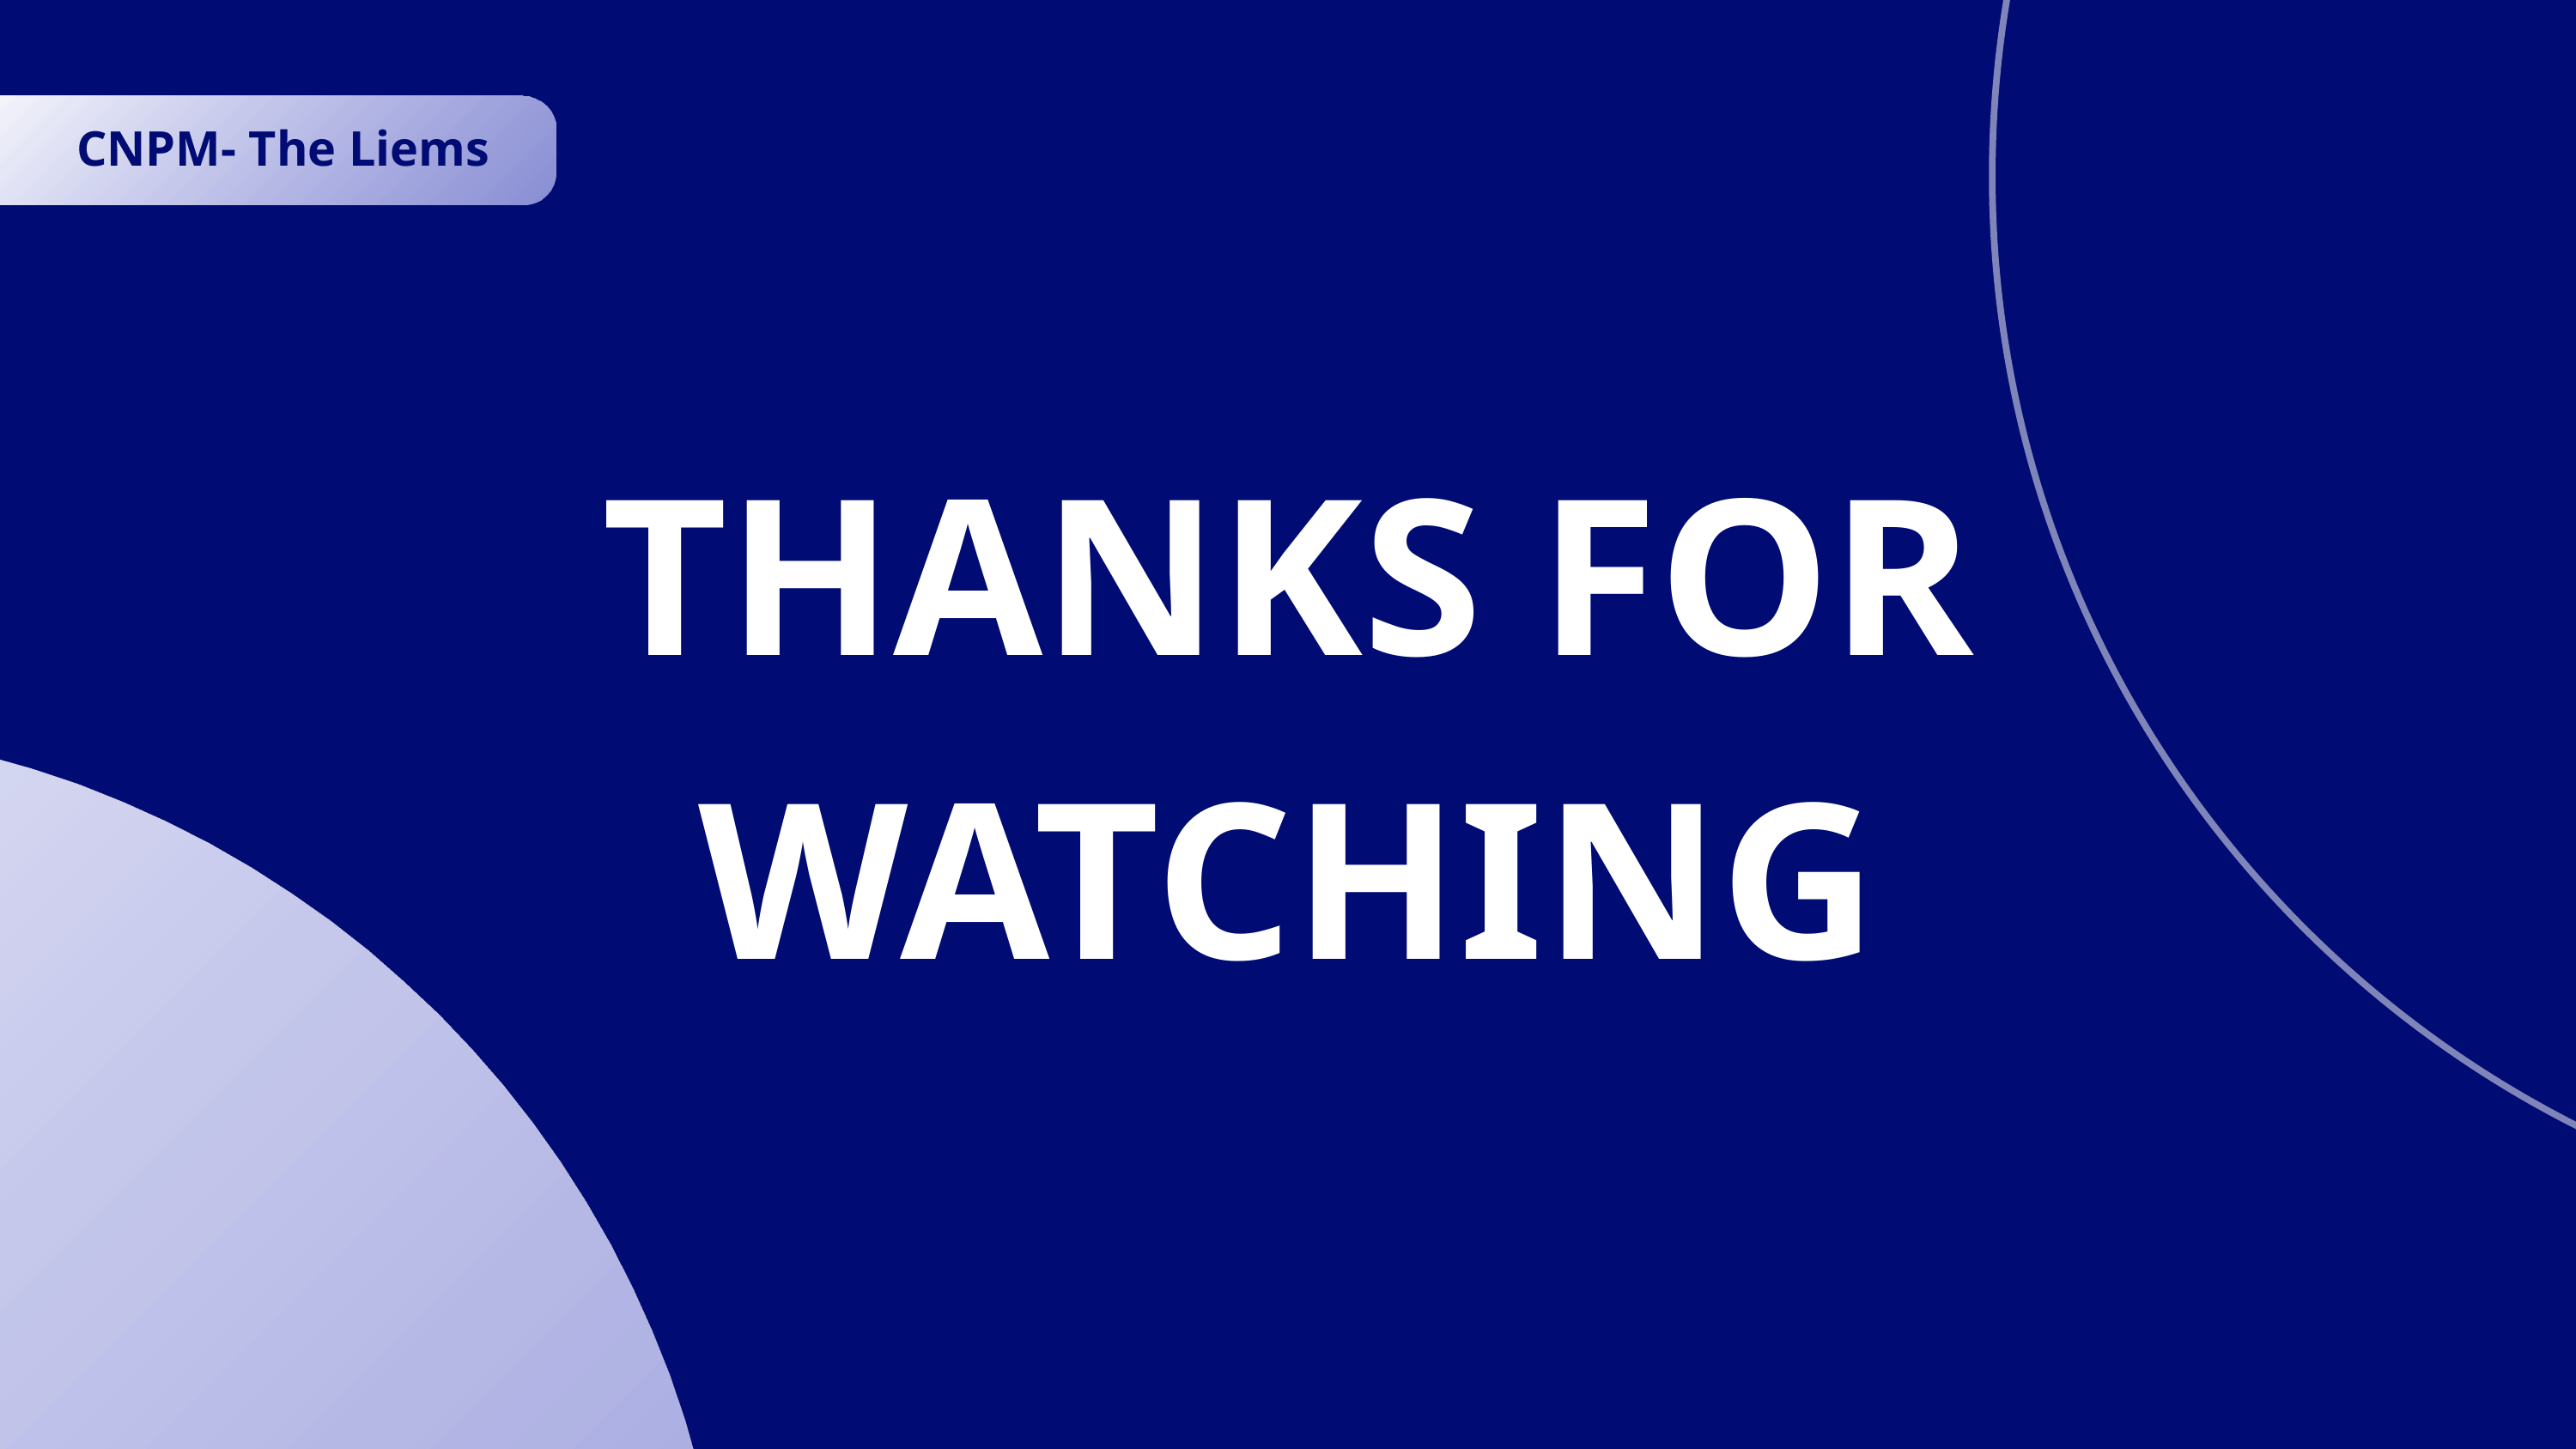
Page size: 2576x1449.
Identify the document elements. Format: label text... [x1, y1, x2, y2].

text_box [0, 724, 730, 1449]
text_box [0, 95, 556, 205]
text_box THANKS FOR WATCHING [314, 395, 1985, 1003]
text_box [1991, 0, 2576, 1240]
